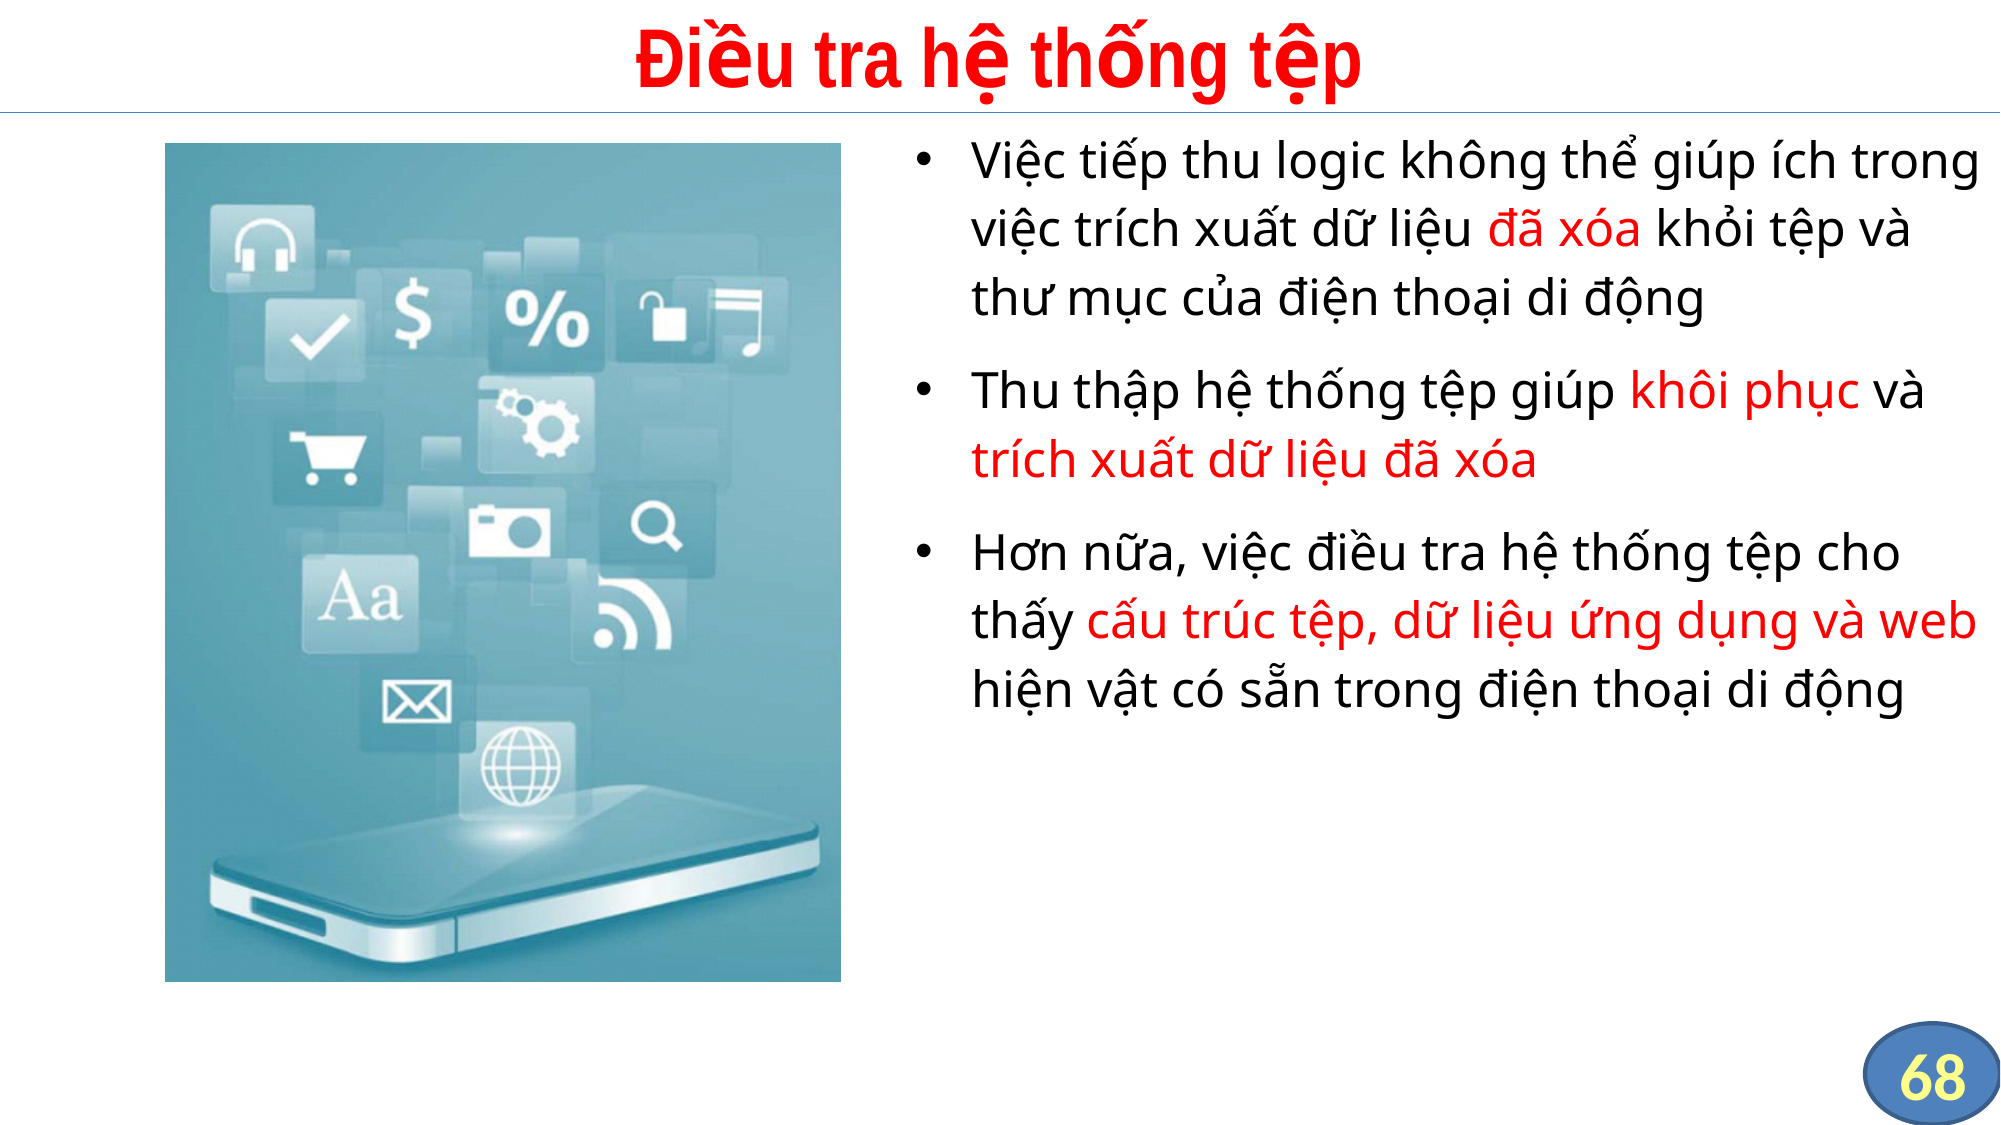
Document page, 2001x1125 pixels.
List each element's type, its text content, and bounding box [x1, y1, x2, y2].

picture [165, 142, 841, 983]
slide_number 68 [1866, 1023, 2000, 1125]
list Việc tiếp thu logic không thể giúp ích trong việc trích xuất dữ liệu đã xóa khỏi tệp và thư mục của điện thoại di động Thu thập hệ thống tệp giúp khôi phục và trích xuất dữ liệu đã xóa Hơn nữa, việc điều tra hệ thống tệp cho thấy cấu trúc tệp, dữ liệu ứng dụng và web hiện vật có sẵn trong điện thoại di động [900, 113, 2000, 1024]
title Điều tra hệ thống tệp [0, 0, 2000, 113]
